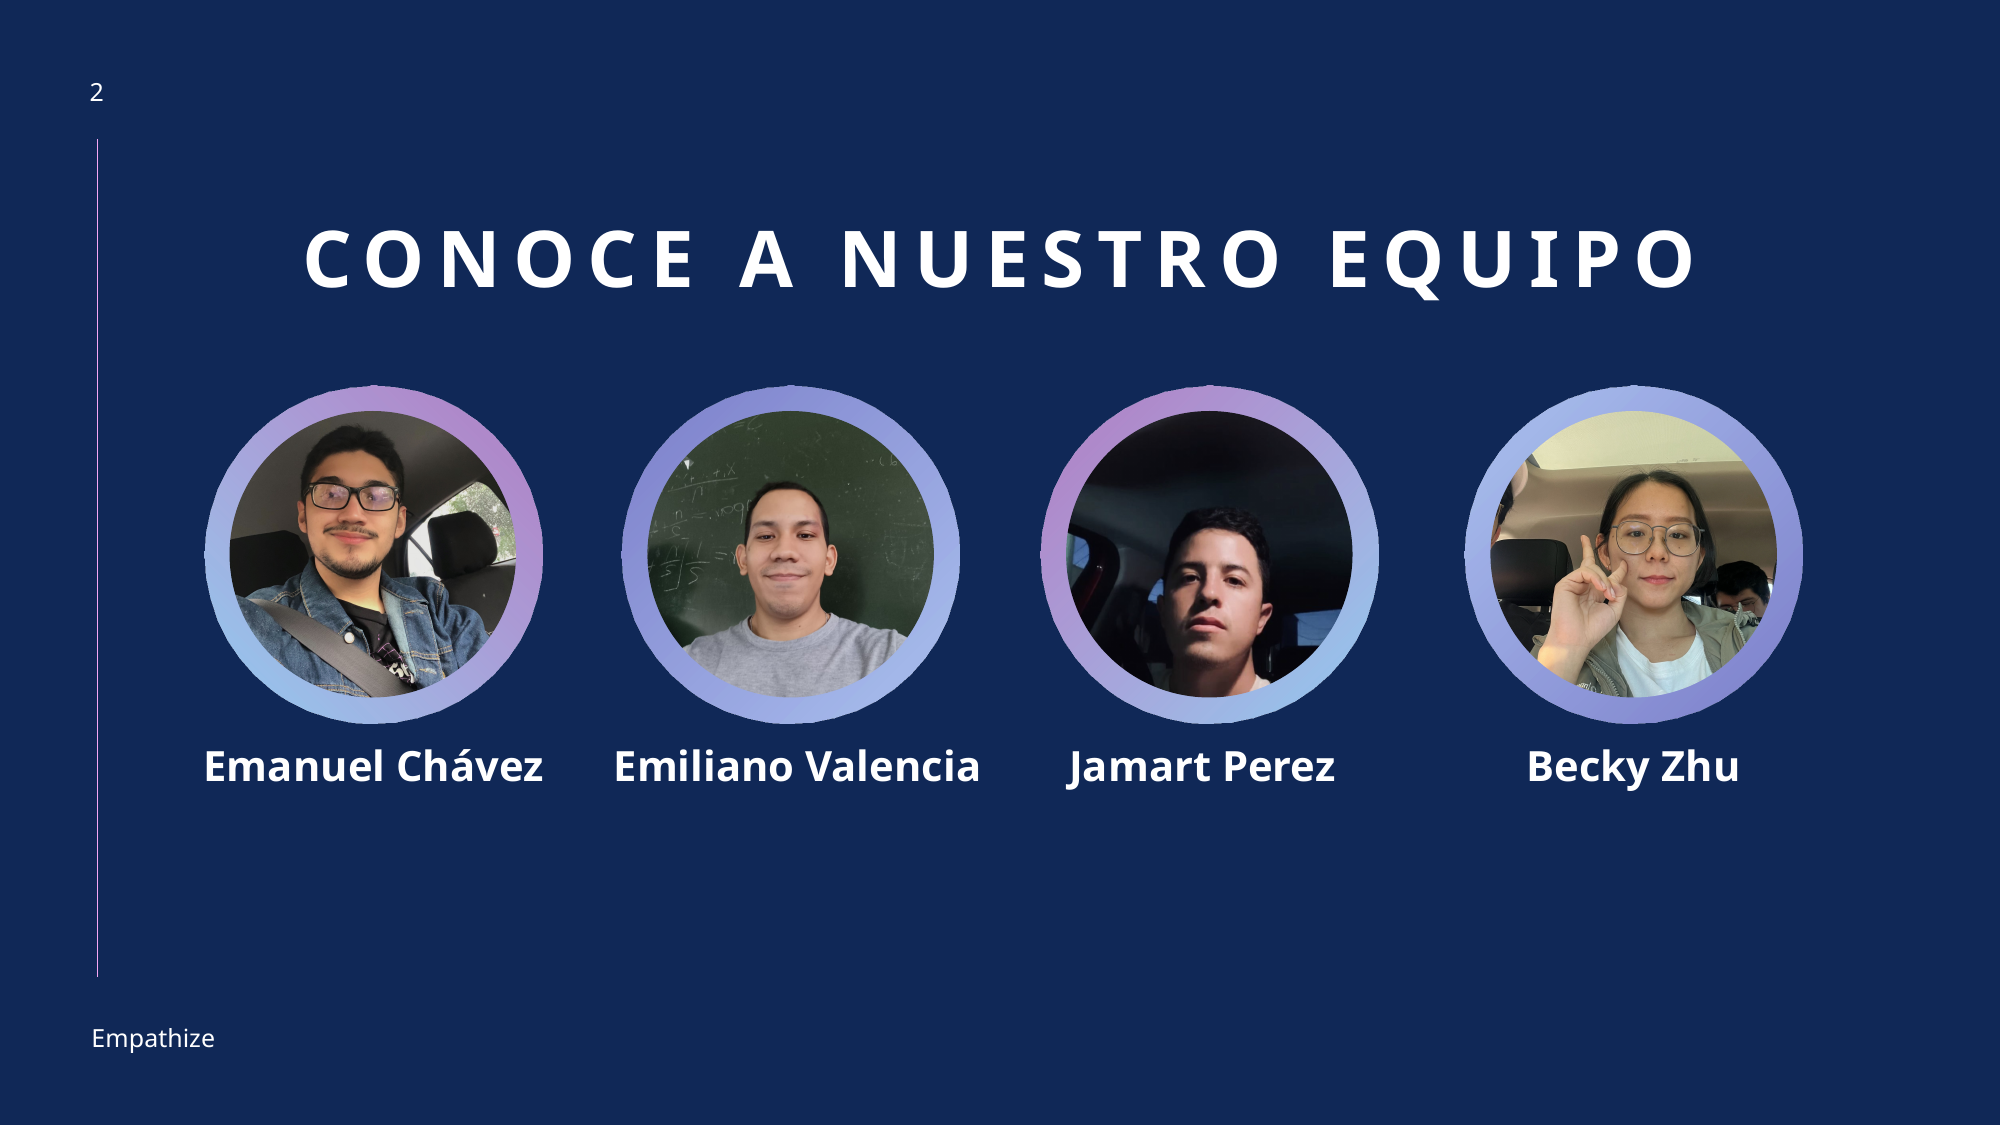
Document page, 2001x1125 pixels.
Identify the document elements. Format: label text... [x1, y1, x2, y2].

title CONOCE A NUESTRO EQUIPO [271, 136, 1729, 312]
picture [1490, 410, 1777, 698]
list Emanuel Chávez [171, 739, 576, 800]
slide_number 2 [53, 67, 140, 119]
footer Empathize [76, 1015, 459, 1061]
picture [1066, 410, 1353, 698]
list Becky Zhu [1431, 739, 1837, 800]
picture [647, 410, 934, 698]
picture [229, 410, 516, 698]
list Emiliano Valencia [594, 739, 999, 800]
list Jamart Perez [999, 739, 1405, 800]
